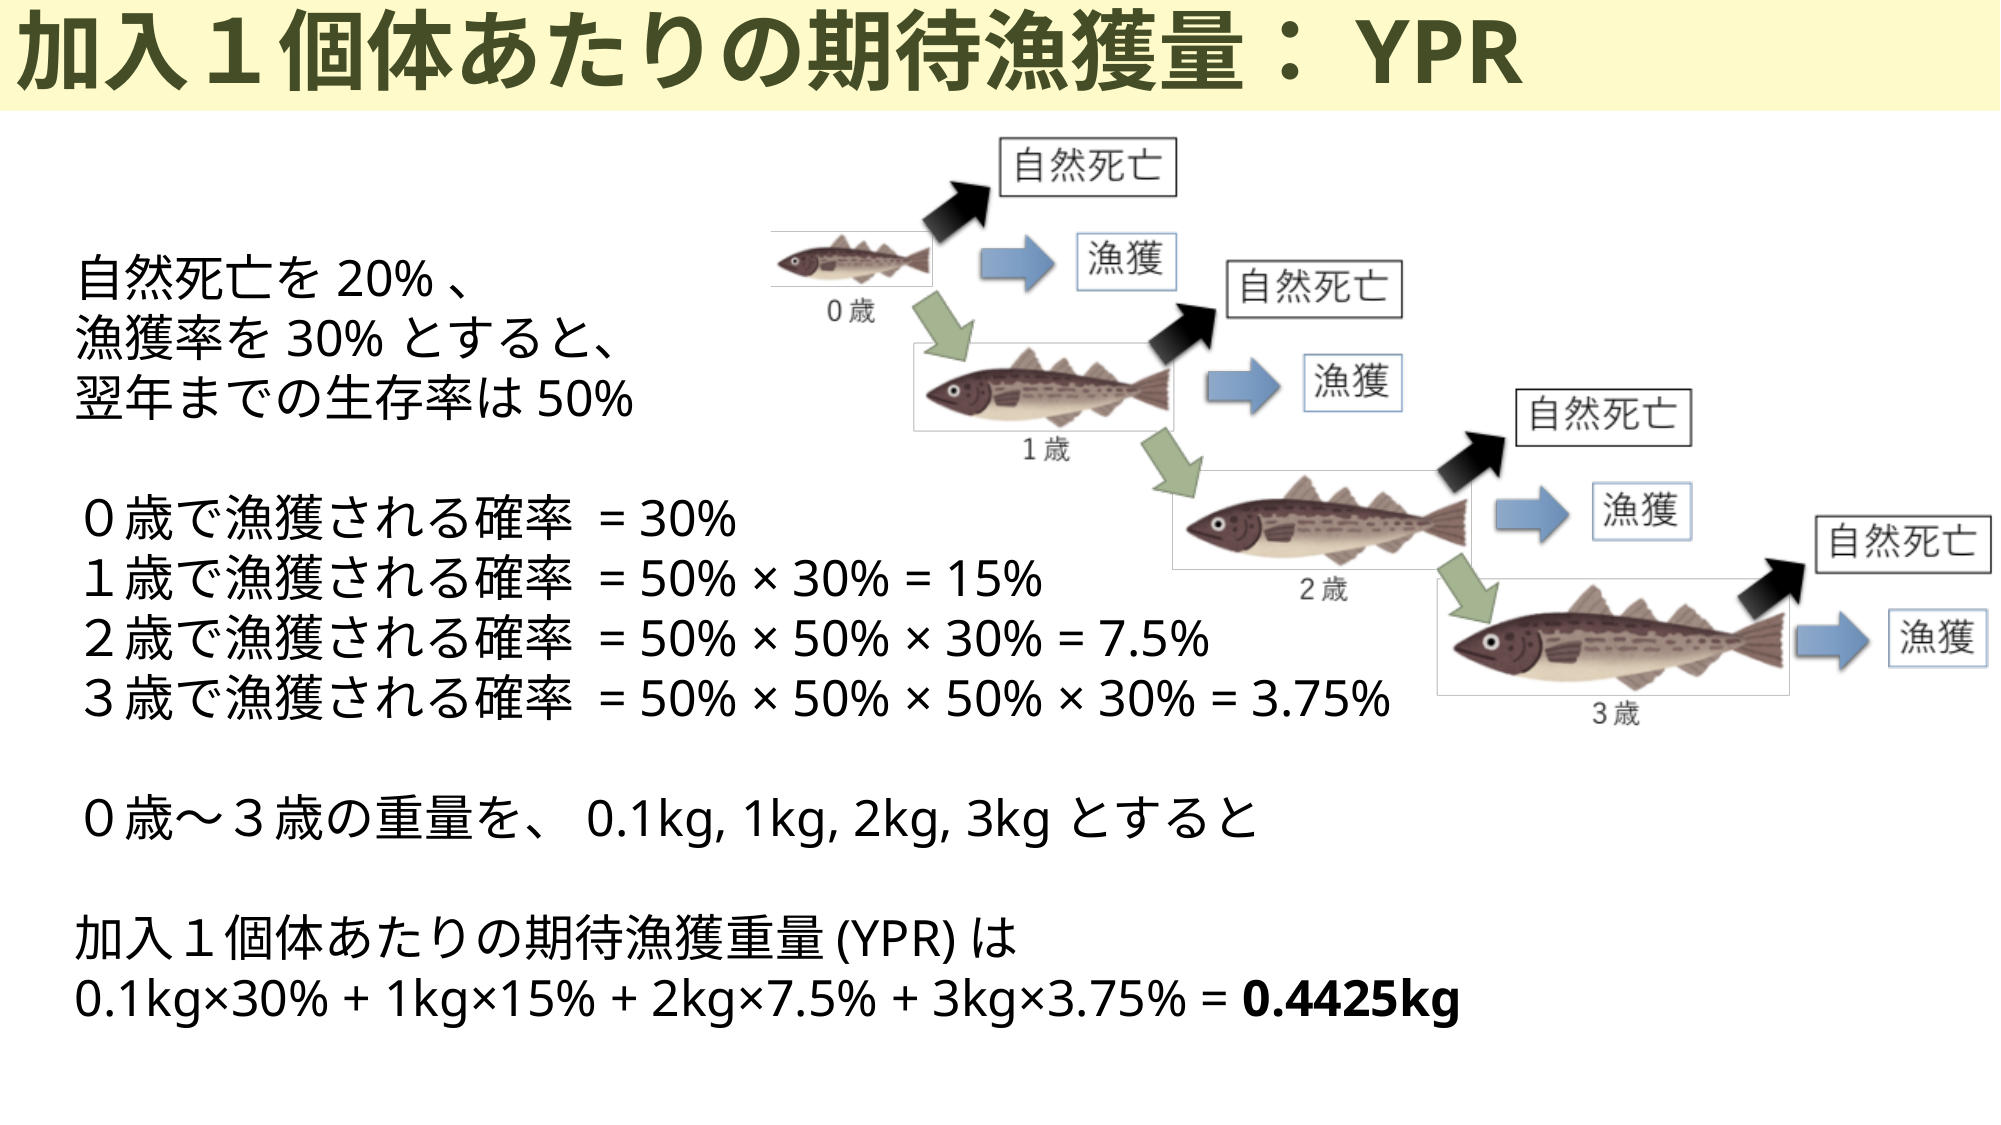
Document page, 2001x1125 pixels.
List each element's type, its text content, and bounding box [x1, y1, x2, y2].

text_box 自然死亡を20%、 漁獲率を30%とすると、 翌年までの生存率は50% ０歳で漁獲される確率 = 30% １歳で漁獲される確率 = 50% × 30% = 15% ２歳で漁獲される確率 = 50% × 50% × 30% = 7.5% ３歳で漁獲される確率 = 50% × 50% × 50% × 30% = 3.75% ０歳〜３歳の重量を、0.1kg, 1kg, 2kg, 3kgとすると 加入１個体あたりの期待漁獲重量(YPR)は 0.1kg×30% + 1kg×15% + 2kg×7.5% + 3kg×3.75% = 0.4425kg [60, 239, 1477, 1034]
picture [770, 131, 2000, 746]
title 加入１個体あたりの期待漁獲量：YPR [0, 0, 2000, 111]
